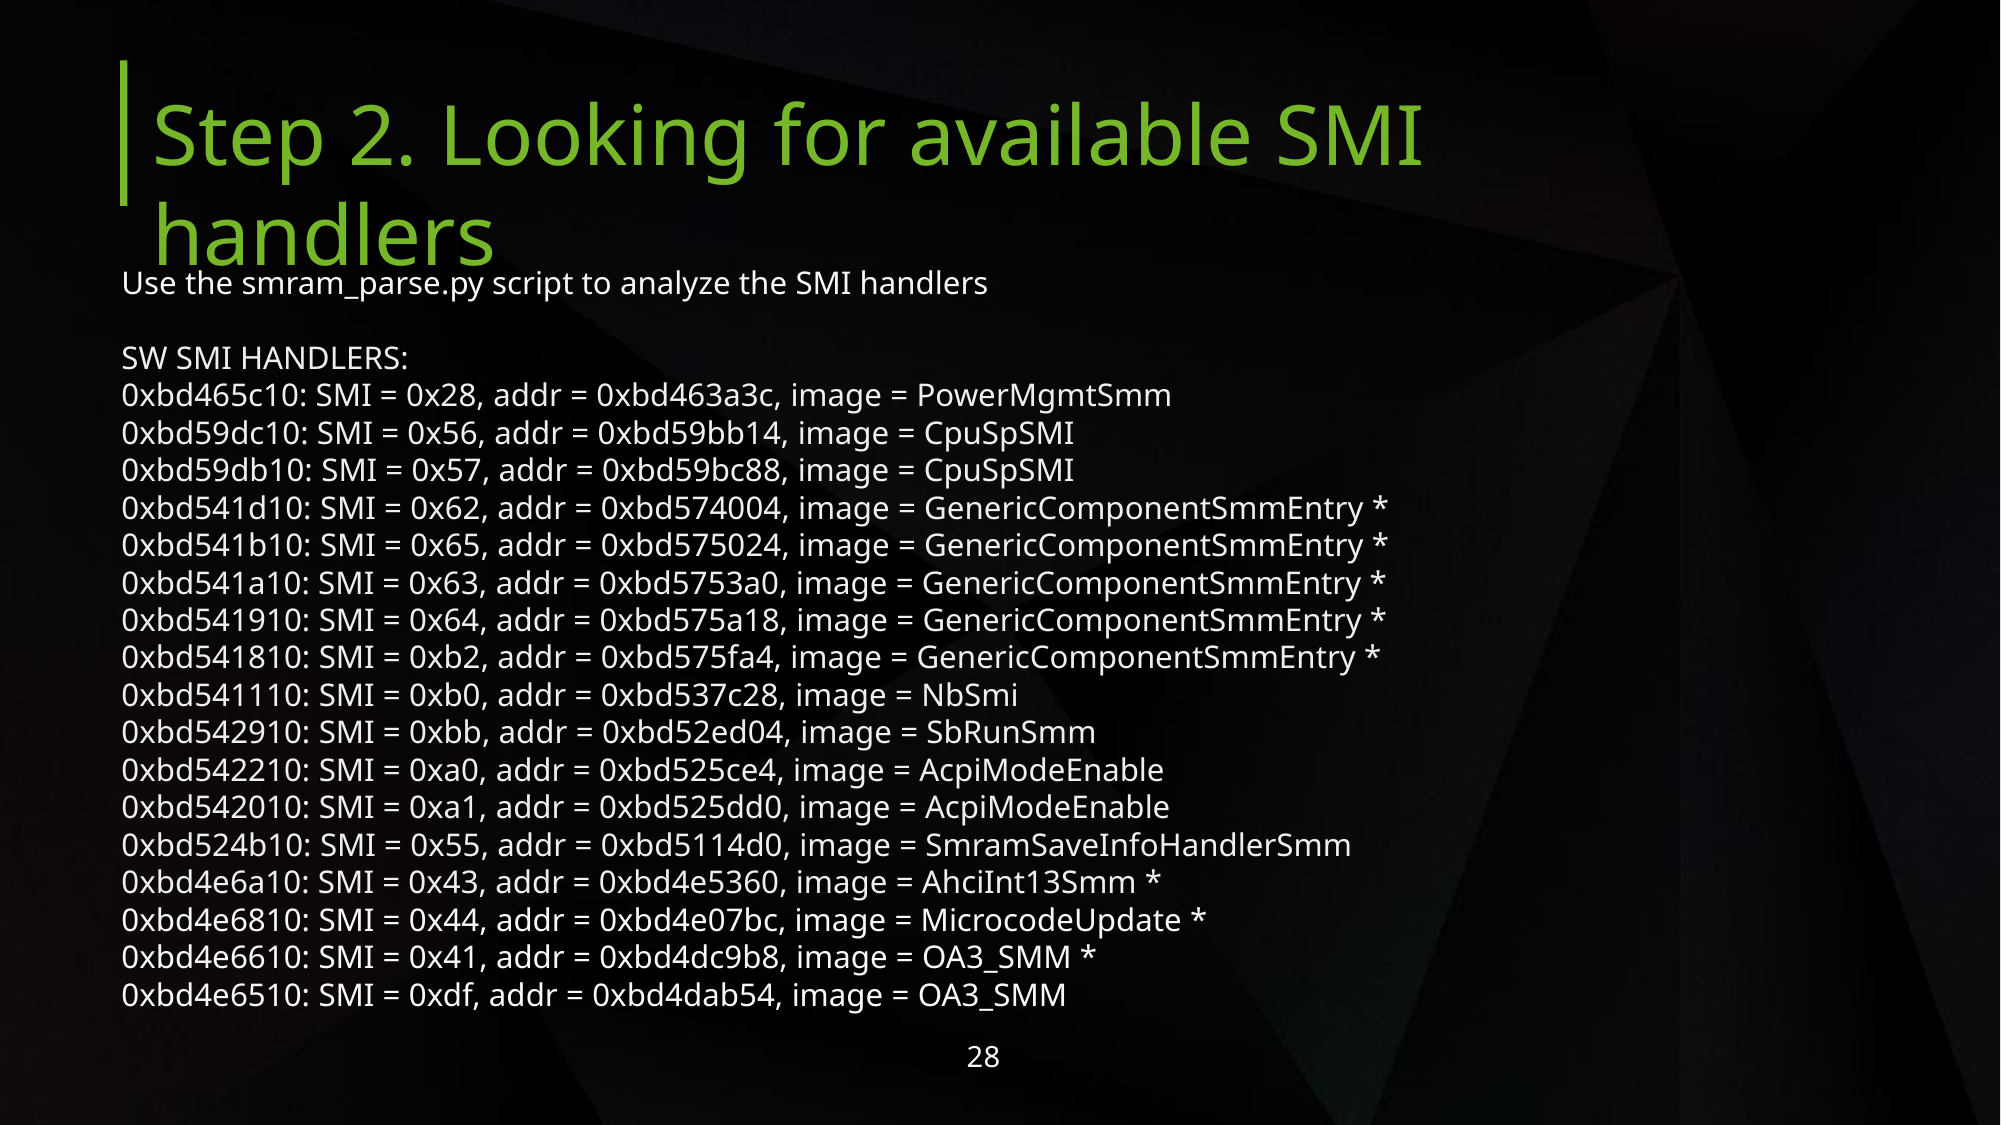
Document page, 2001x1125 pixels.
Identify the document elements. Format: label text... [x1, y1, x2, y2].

text_box [120, 60, 128, 206]
text_box Step 2. Looking for available SMI handlers [137, 75, 1588, 210]
picture [0, 0, 2001, 1125]
text_box Use the smram_parse.py script to analyze the SMI handlers SW SMI HANDLERS: 0xbd465c10: SMI = 0x28, addr = 0xbd463a3c, image = PowerMgmtSmm 0xbd59dc10: SMI = 0x56, addr = 0xbd59bb14, image = CpuSpSMI 0xbd59db10: SMI = 0x57, addr = 0xbd59bc88, image = CpuSpSMI 0xbd541d10: SMI = 0x62, addr = 0xbd574004, image = GenericComponentSmmEntry * 0xbd541b10: SMI = 0x65, addr = 0xbd575024, image = GenericComponentSmmEntry * 0xbd541a10: SMI = 0x63, addr = 0xbd5753a0, image = GenericComponentSmmEntry * 0xbd541910: SMI = 0x64, addr = 0xbd575a18, image = GenericComponentSmmEntry * 0xbd541810: SMI = 0xb2, addr = 0xbd575fa4, image = GenericComponentSmmEntry * 0xbd541110: SMI = 0xb0, addr = 0xbd537c28, image = NbSmi 0xbd542910: SMI = 0xbb, addr = 0xbd52ed04, image = SbRunSmm 0xbd542210: SMI = 0xa0, addr = 0xbd525ce4, image = AcpiModeEnable 0xbd542010: SMI = 0xa1, addr = 0xbd525dd0, image = AcpiModeEnable 0xbd524b10: SMI = 0x55, addr = 0xbd5114d0, image = SmramSaveInfoHandlerSmm 0xbd4e6a10: SMI = 0x43, addr = 0xbd4e5360, image = AhciInt13Smm * 0xbd4e6810: SMI = 0x44, addr = 0xbd4e07bc, image = MicrocodeUpdate * 0xbd4e6610: SMI = 0x41, addr = 0xbd4dc9b8, image = OA3_SMM * 0xbd4e6510: SMI = 0xdf, addr = 0xbd4dab54, image = OA3_SMM [106, 255, 1696, 1030]
